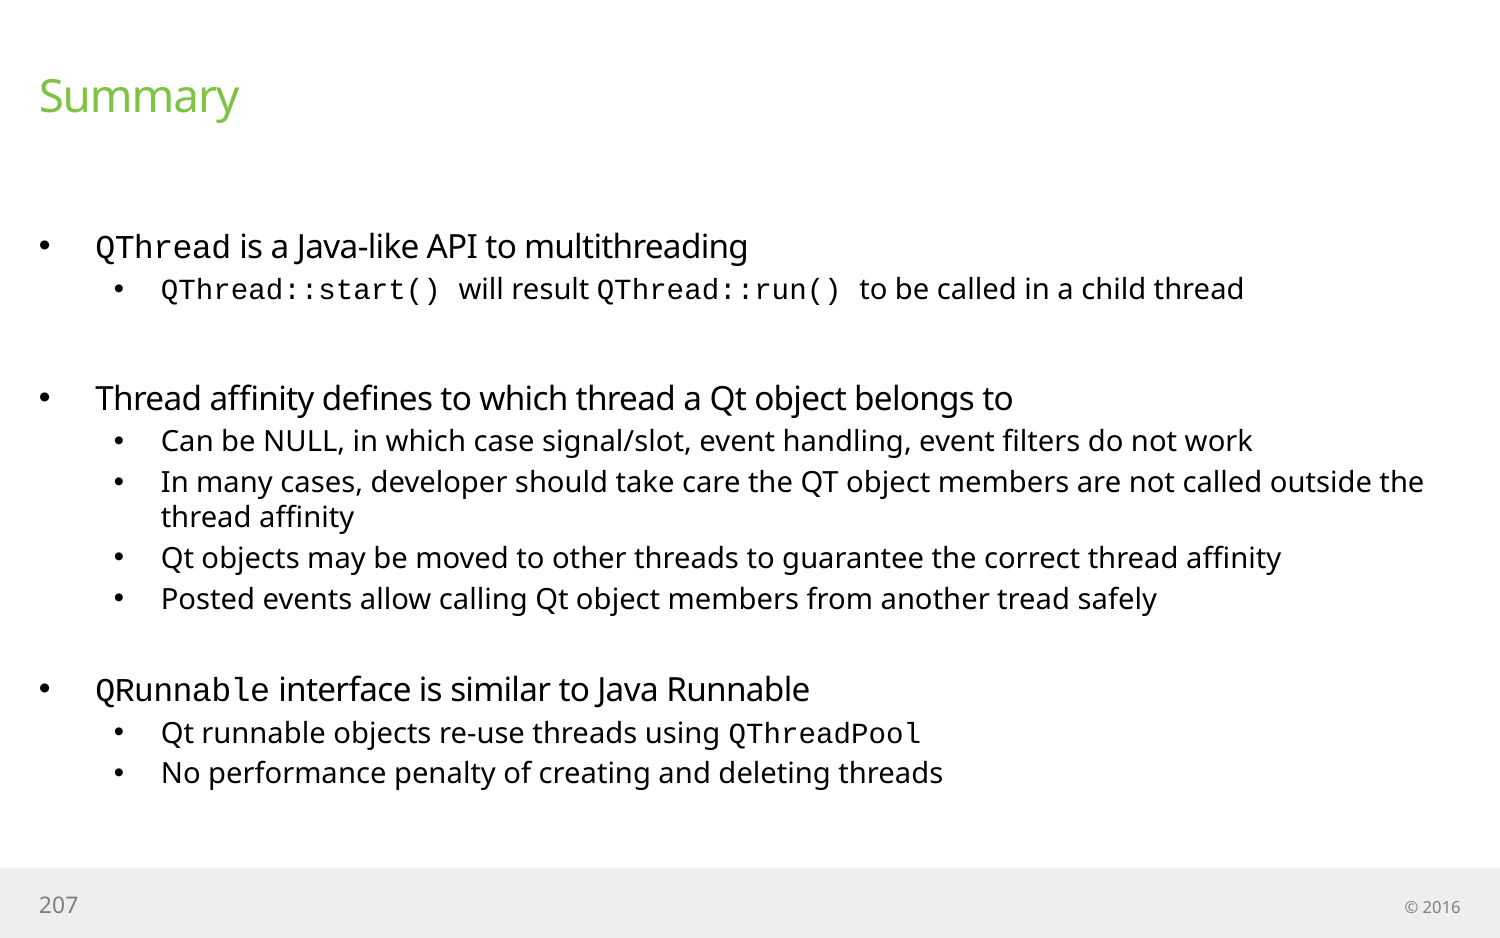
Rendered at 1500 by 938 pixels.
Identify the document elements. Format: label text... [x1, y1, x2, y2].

slide_number 207 [39, 892, 410, 921]
title Summary [39, 66, 1052, 195]
footer © 2016 [1188, 896, 1461, 917]
list QThread is a Java-like API to multithreading QThread::start() will result QThread::run() to be called in a child thread Thread affinity defines to which thread a Qt object belongs to Can be NULL, in which case signal/slot, event handling, event filters do not work In many cases, developer should take care the QT object members are not called outside the thread affinity Qt objects may be moved to other threads to guarantee the correct thread affinity Posted events allow calling Qt object members from another tread safely QRunnable interface is similar to Java Runnable Qt runnable objects re-use threads using QThreadPool No performance penalty of creating and deleting threads [39, 224, 1471, 846]
